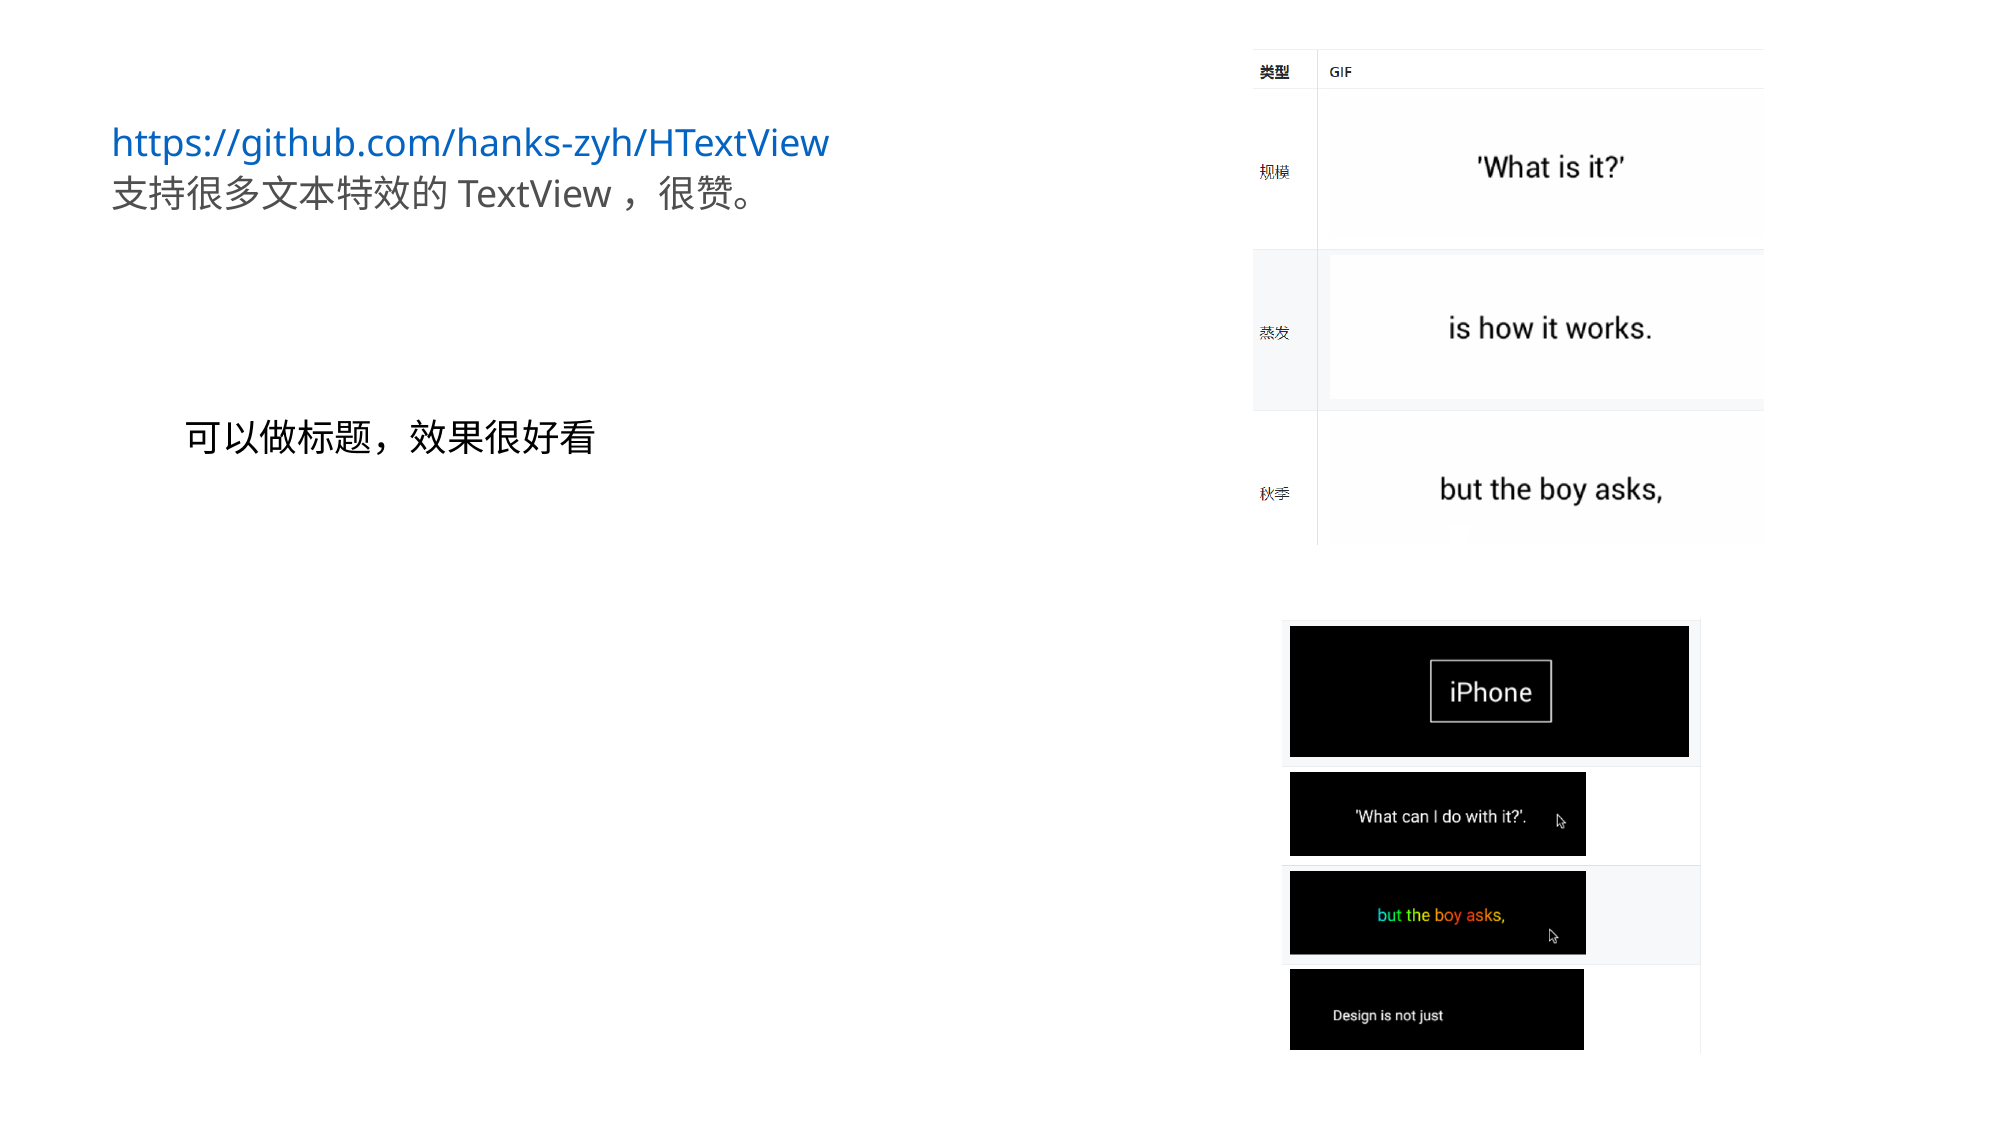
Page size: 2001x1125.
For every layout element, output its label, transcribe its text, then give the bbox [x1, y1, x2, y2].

text_box 可以做标题，效果很好看 [169, 406, 644, 466]
picture [1282, 618, 1735, 1054]
picture [1253, 47, 1764, 545]
text_box https://github.com/hanks-zyh/HTextView 支持很多文本特效的TextView，很赞。 [96, 111, 1097, 223]
